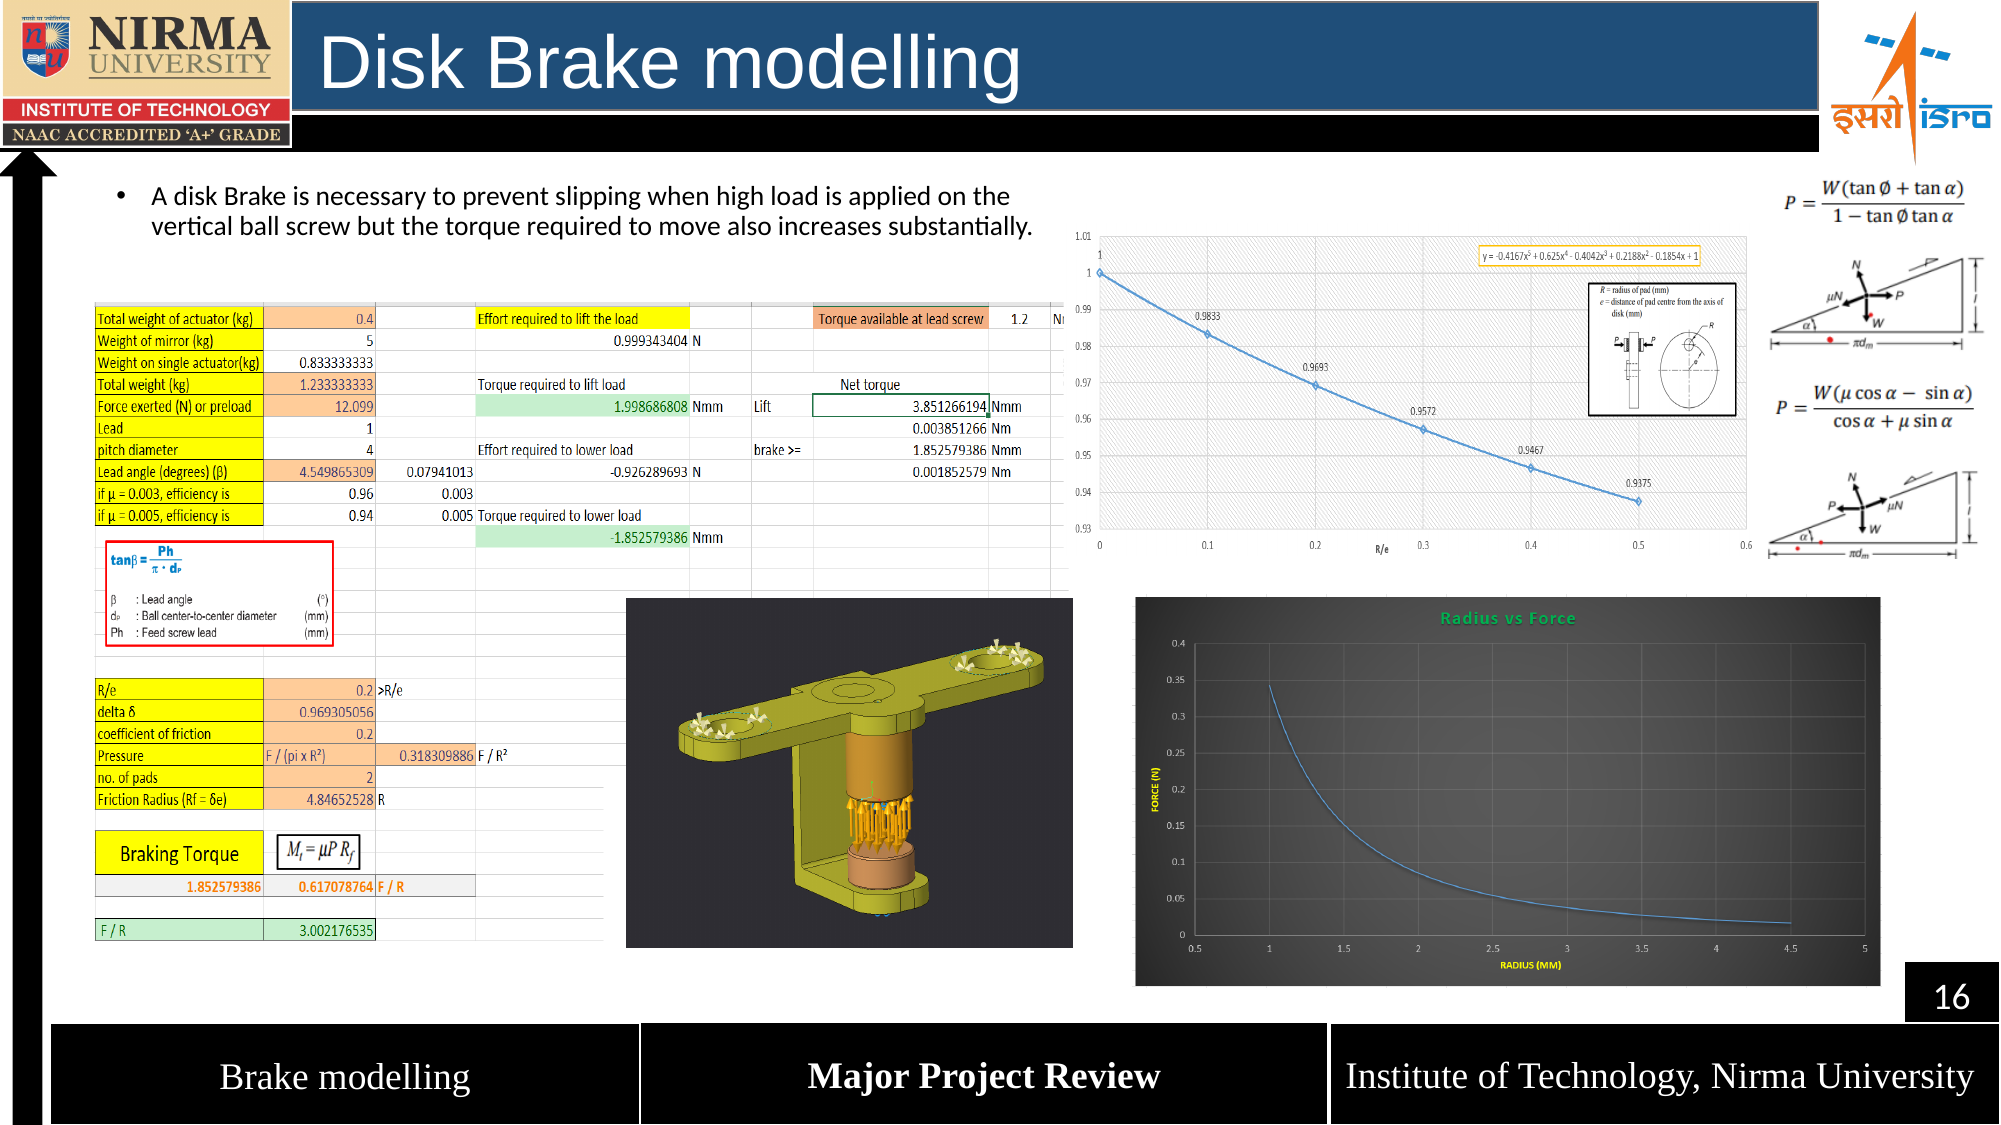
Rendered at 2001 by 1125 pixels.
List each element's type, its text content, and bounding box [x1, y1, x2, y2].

text_box Institute of Technology, Nirma University [1329, 1022, 2000, 1125]
picture [1063, 223, 1752, 556]
picture [1764, 179, 1991, 559]
picture [1830, 9, 1994, 168]
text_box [0, 2, 1819, 152]
text_box 16 [1905, 962, 1999, 1022]
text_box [94, 302, 1073, 948]
text_box [0, 152, 58, 1125]
text_box Brake modelling [49, 1022, 639, 1125]
text_box Major Project Review [639, 1021, 1330, 1125]
list A disk Brake is necessary to prevent slipping when high load is applied on the vertical ball screw but the torque required to move also increases substantially. [101, 174, 1053, 278]
picture [1132, 594, 1882, 988]
picture [0, 0, 293, 148]
